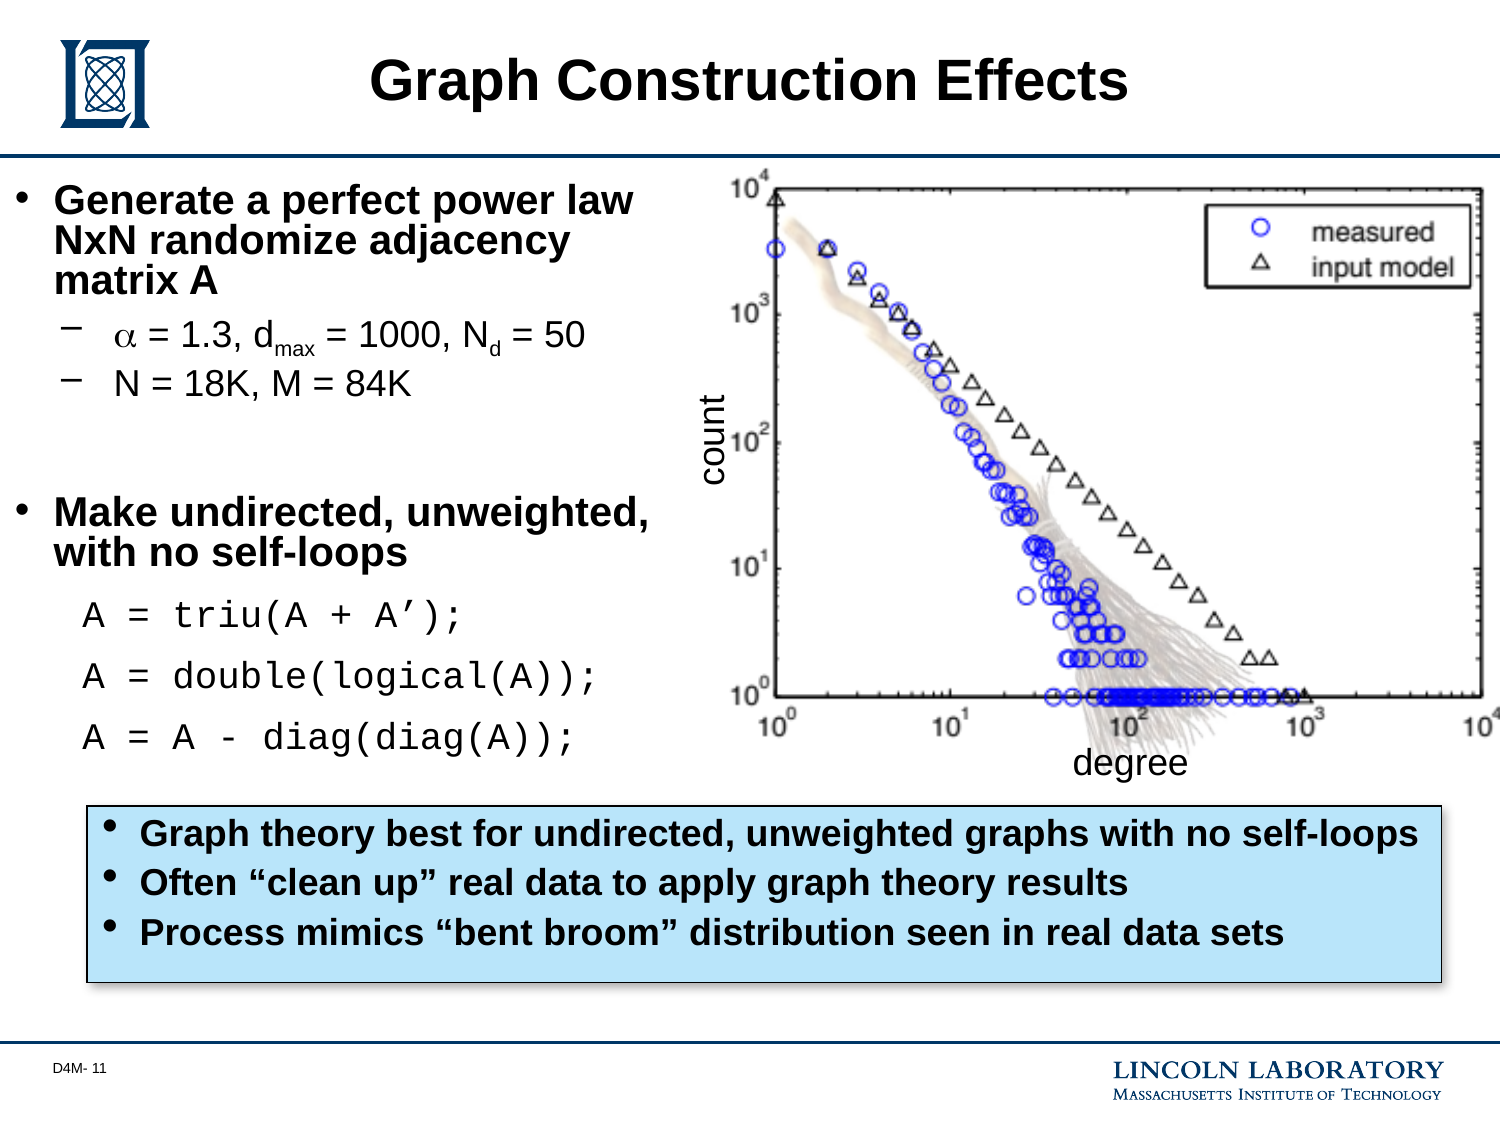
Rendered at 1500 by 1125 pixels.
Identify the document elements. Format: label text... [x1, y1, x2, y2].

text_box Graph theory best for undirected, unweighted graphs with no self-loops Often “clean up” real data to apply graph theory results Process mimics “bent broom” distribution seen in real data sets [86, 806, 1442, 983]
picture [726, 151, 1500, 793]
text_box count [679, 380, 721, 502]
list Generate a perfect power law NxN randomize adjacency matrix A a = 1.3, dmax = 1000, Nd = 50 N = 18K, M = 84K Make undirected, unweighted, with no self-loops A = triu(A + A’); A = double(logical(A)); A = A - diag(diag(A)); [0, 174, 691, 850]
picture [60, 40, 150, 128]
title Graph Construction Effects [154, 16, 1346, 151]
picture [1111, 1061, 1444, 1100]
